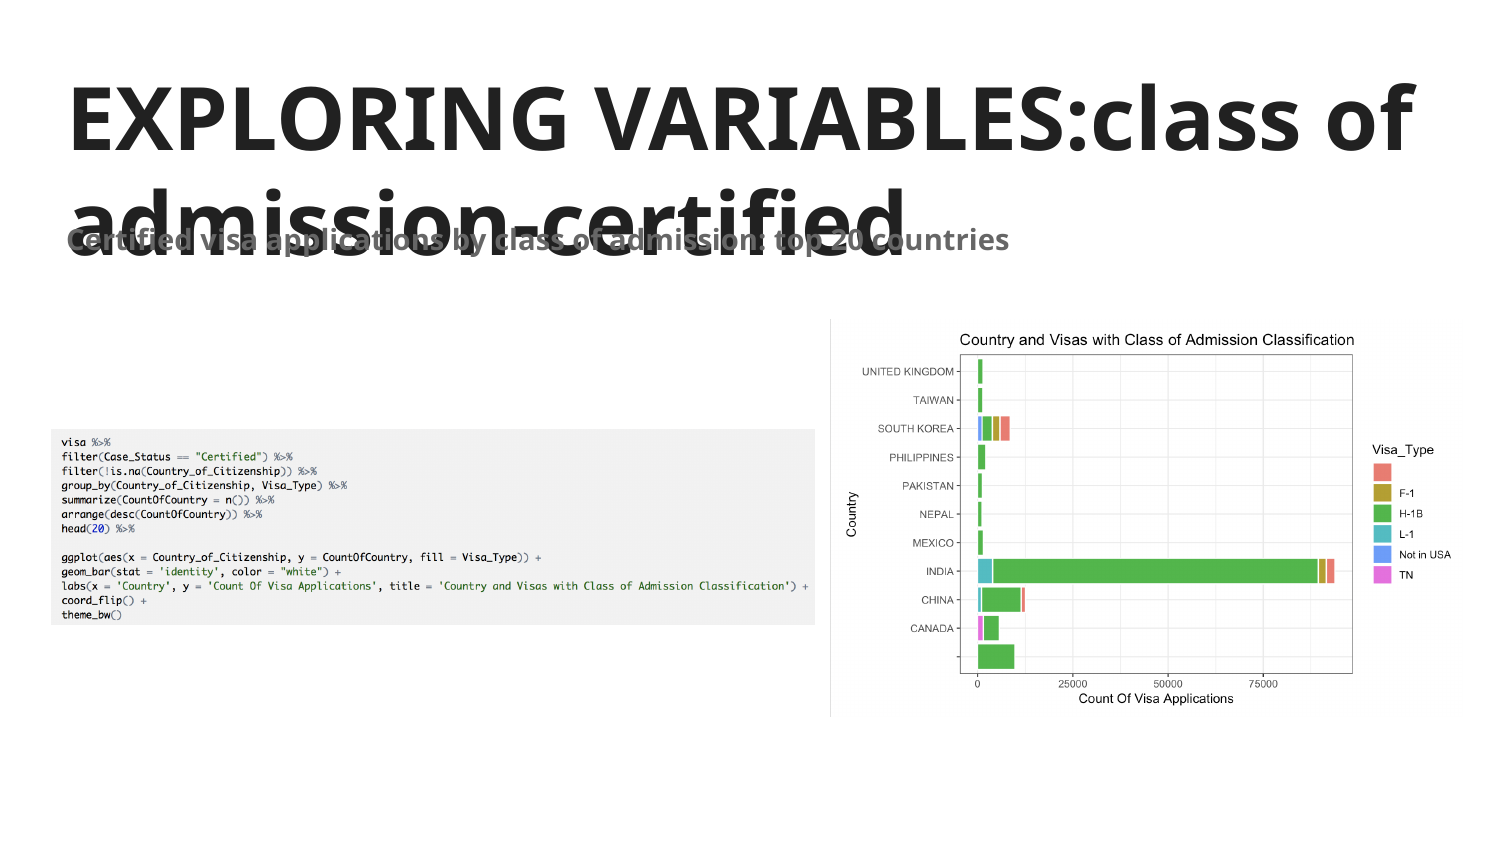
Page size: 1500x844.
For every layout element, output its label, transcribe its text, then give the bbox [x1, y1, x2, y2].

picture [50, 429, 816, 626]
picture [830, 319, 1463, 718]
list Certified visa applications by class of admission: top 20 countries [51, 201, 1449, 750]
title EXPLORING VARIABLES:class of admission-certified [51, 48, 1449, 180]
